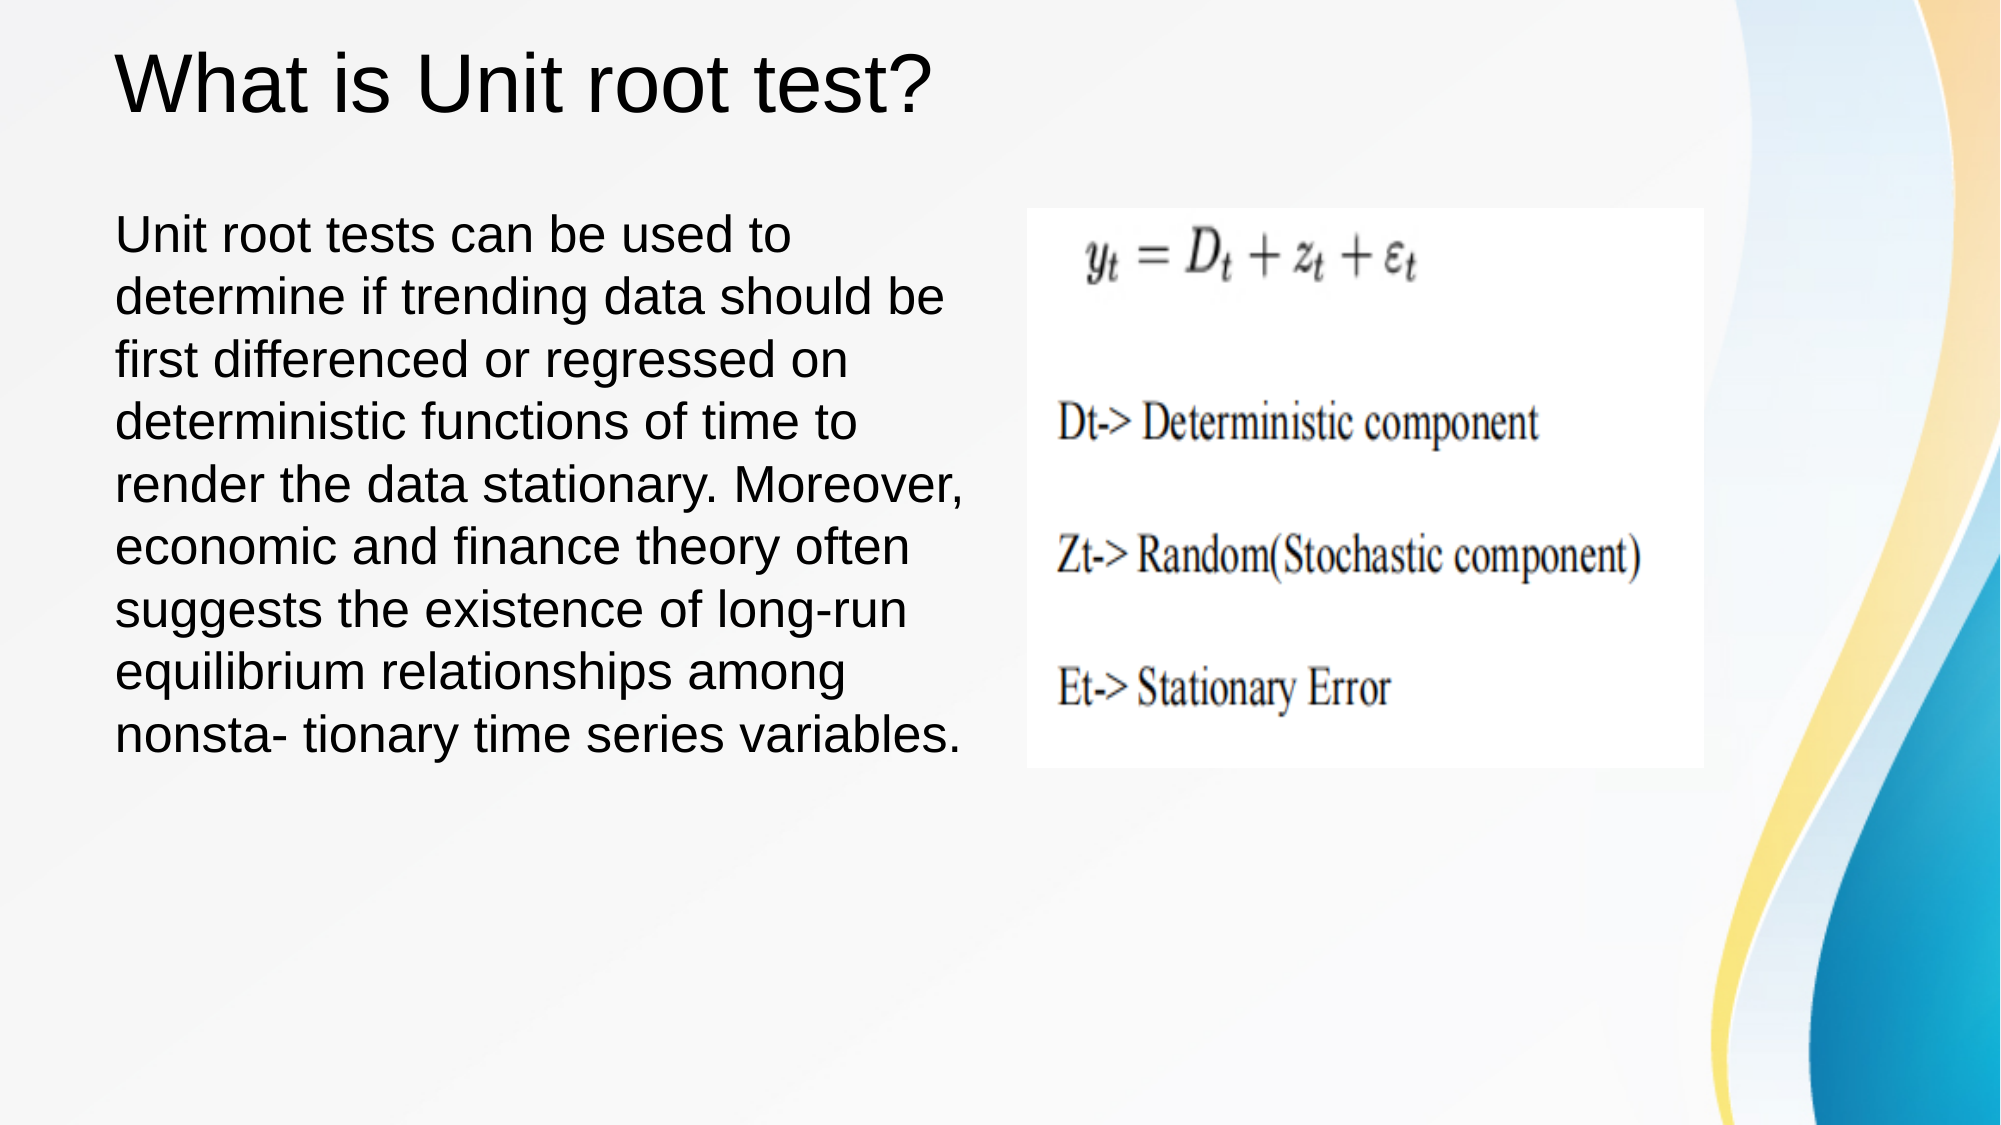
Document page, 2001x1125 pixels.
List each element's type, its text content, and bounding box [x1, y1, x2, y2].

list Unit root tests can be used to determine if trending data should be first differenced or regressed on deterministic functions of time to render the data stationary. Moreover, economic and finance theory often suggests the existence of long-run equilibrium relationships among nonsta- tionary time series variables. [99, 192, 984, 1006]
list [1026, 208, 1704, 768]
picture [0, 0, 2001, 1125]
slide_number [1433, 1024, 1900, 1103]
title What is Unit root test? [99, 30, 1901, 127]
